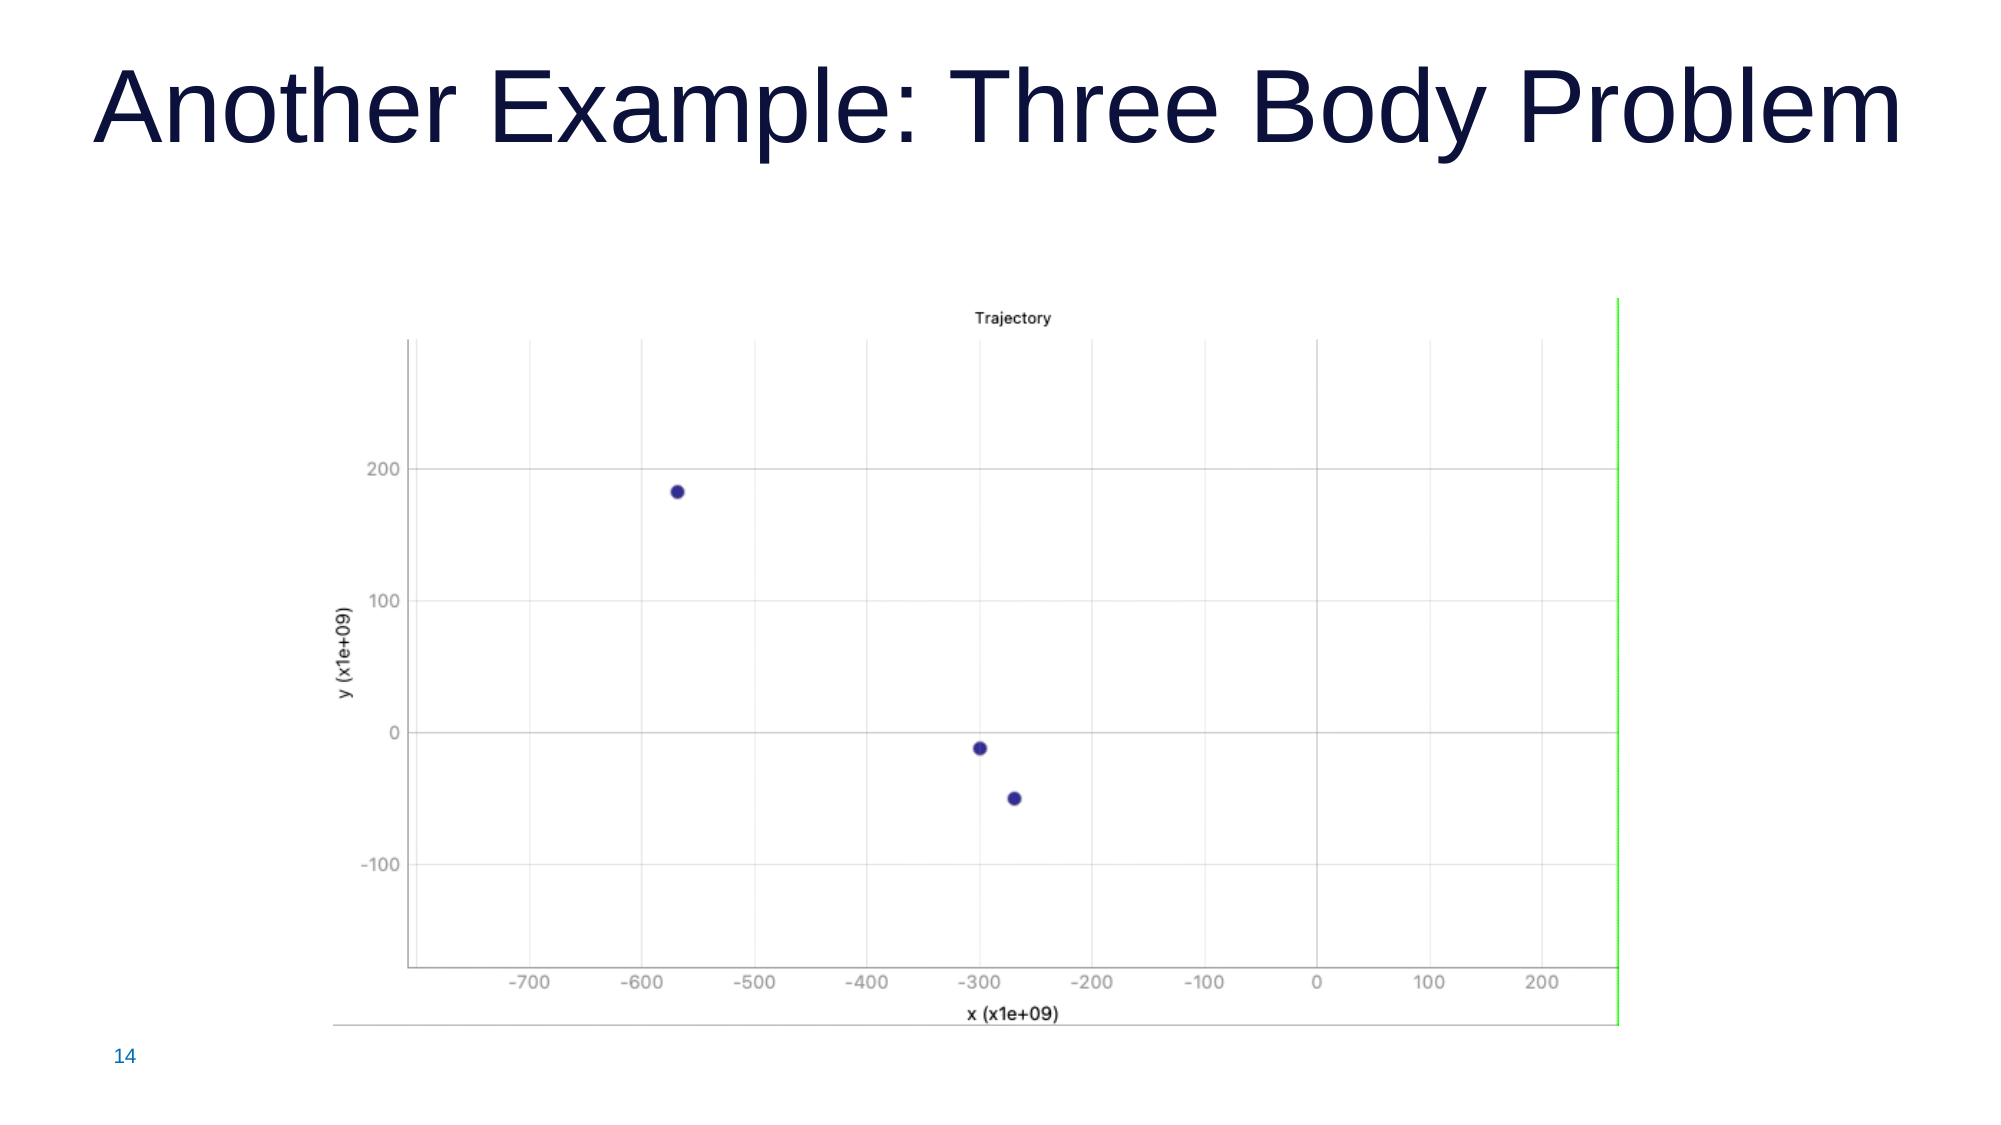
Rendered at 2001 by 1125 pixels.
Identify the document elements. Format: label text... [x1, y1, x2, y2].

text_box Another Example: Three Body Problem [26, 52, 1973, 189]
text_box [332, 298, 1619, 1027]
slide_number 14 [75, 1042, 143, 1103]
